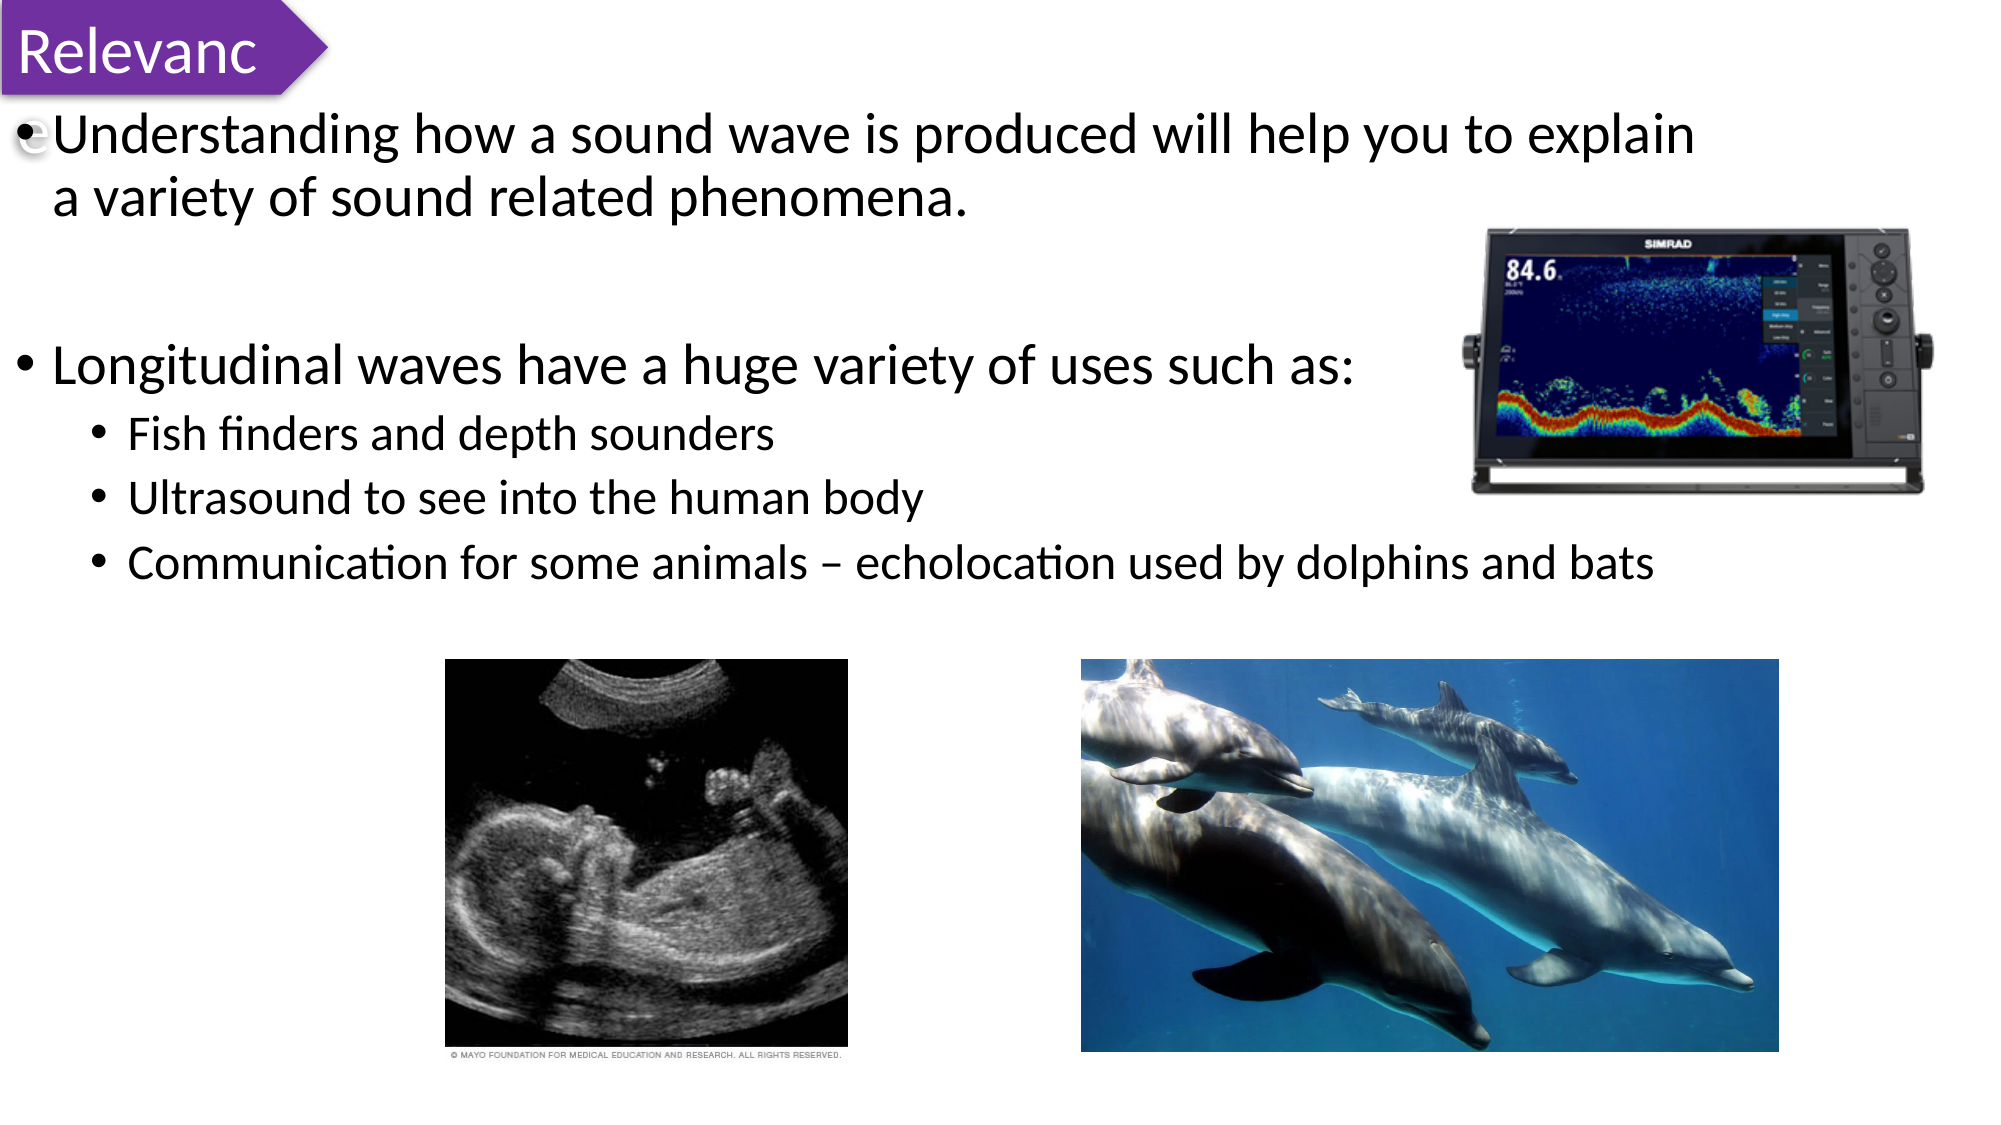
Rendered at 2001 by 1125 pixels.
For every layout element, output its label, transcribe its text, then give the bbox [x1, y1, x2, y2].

picture [1453, 116, 1942, 605]
picture [445, 659, 848, 1062]
list Understanding how a sound wave is produced will help you to explain a variety of sound related phenomena. Longitudinal waves have a huge variety of uses such as: Fish finders and depth sounders Ultrasound to see into the human body Communication for some animals – echolocation used by dolphins and bats [0, 95, 1725, 974]
text_box Relevance [2, 0, 329, 95]
picture [1081, 659, 1779, 1052]
